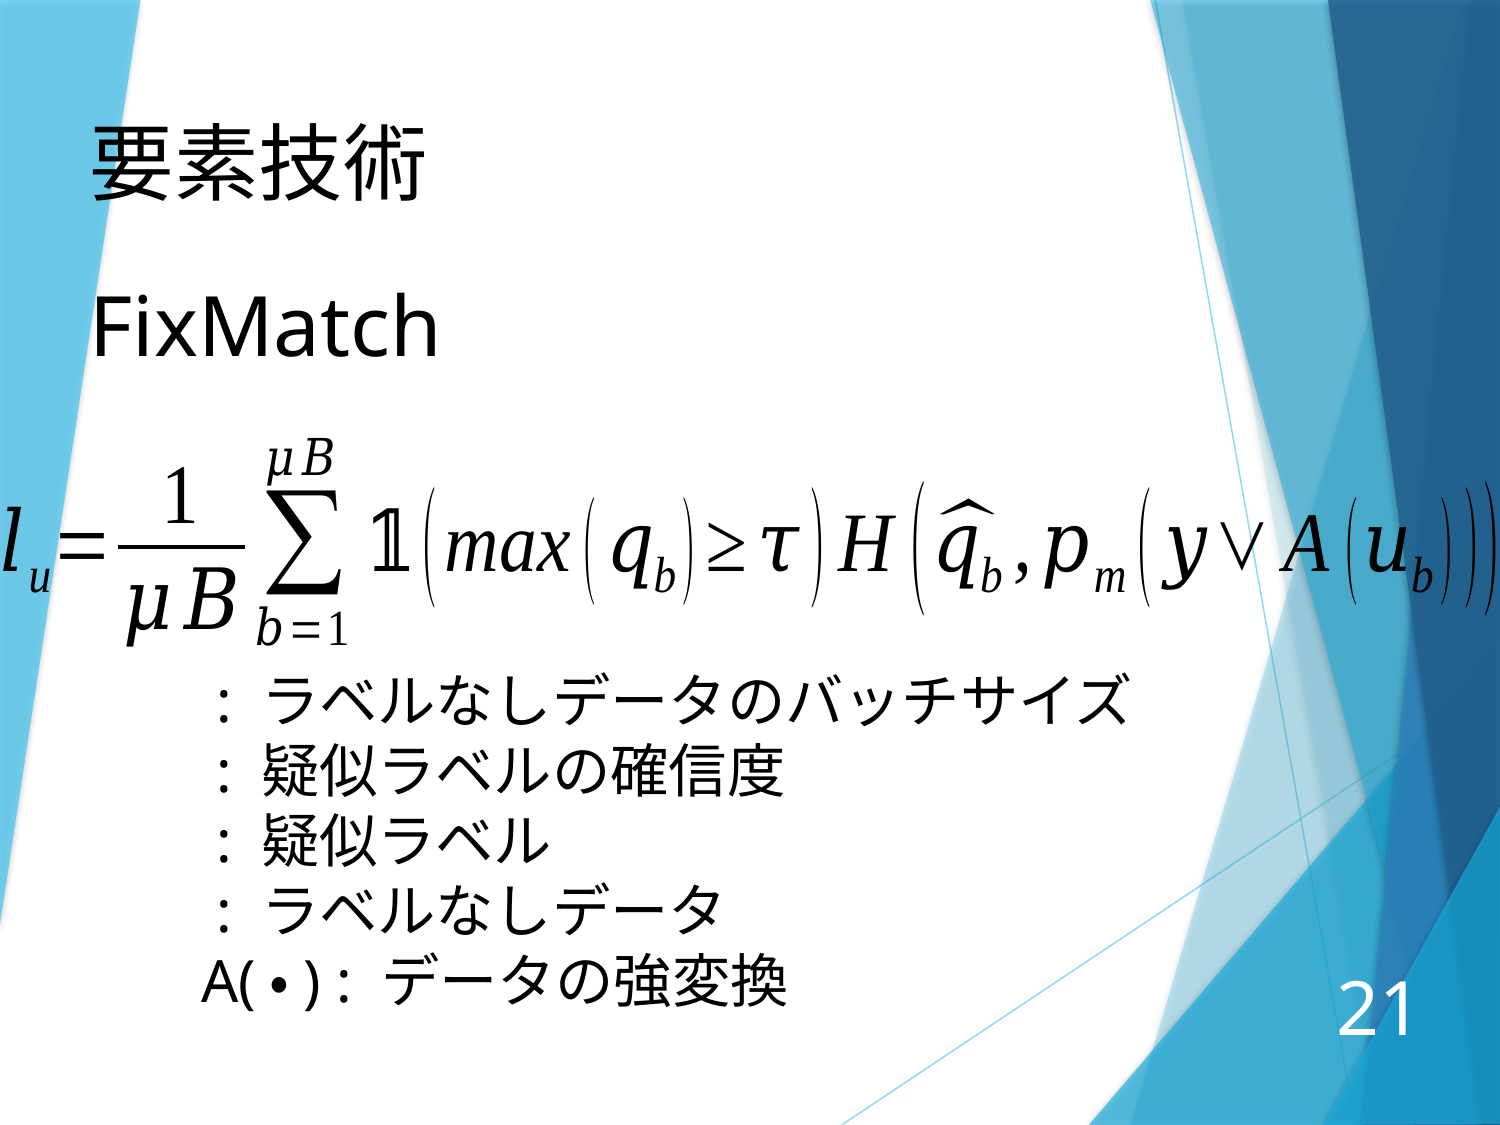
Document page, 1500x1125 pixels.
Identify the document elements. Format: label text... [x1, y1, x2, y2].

slide_number 21 [1311, 971, 1438, 1051]
text_box 要素技術 [75, 103, 648, 219]
text_box FixMatch [75, 266, 1232, 381]
